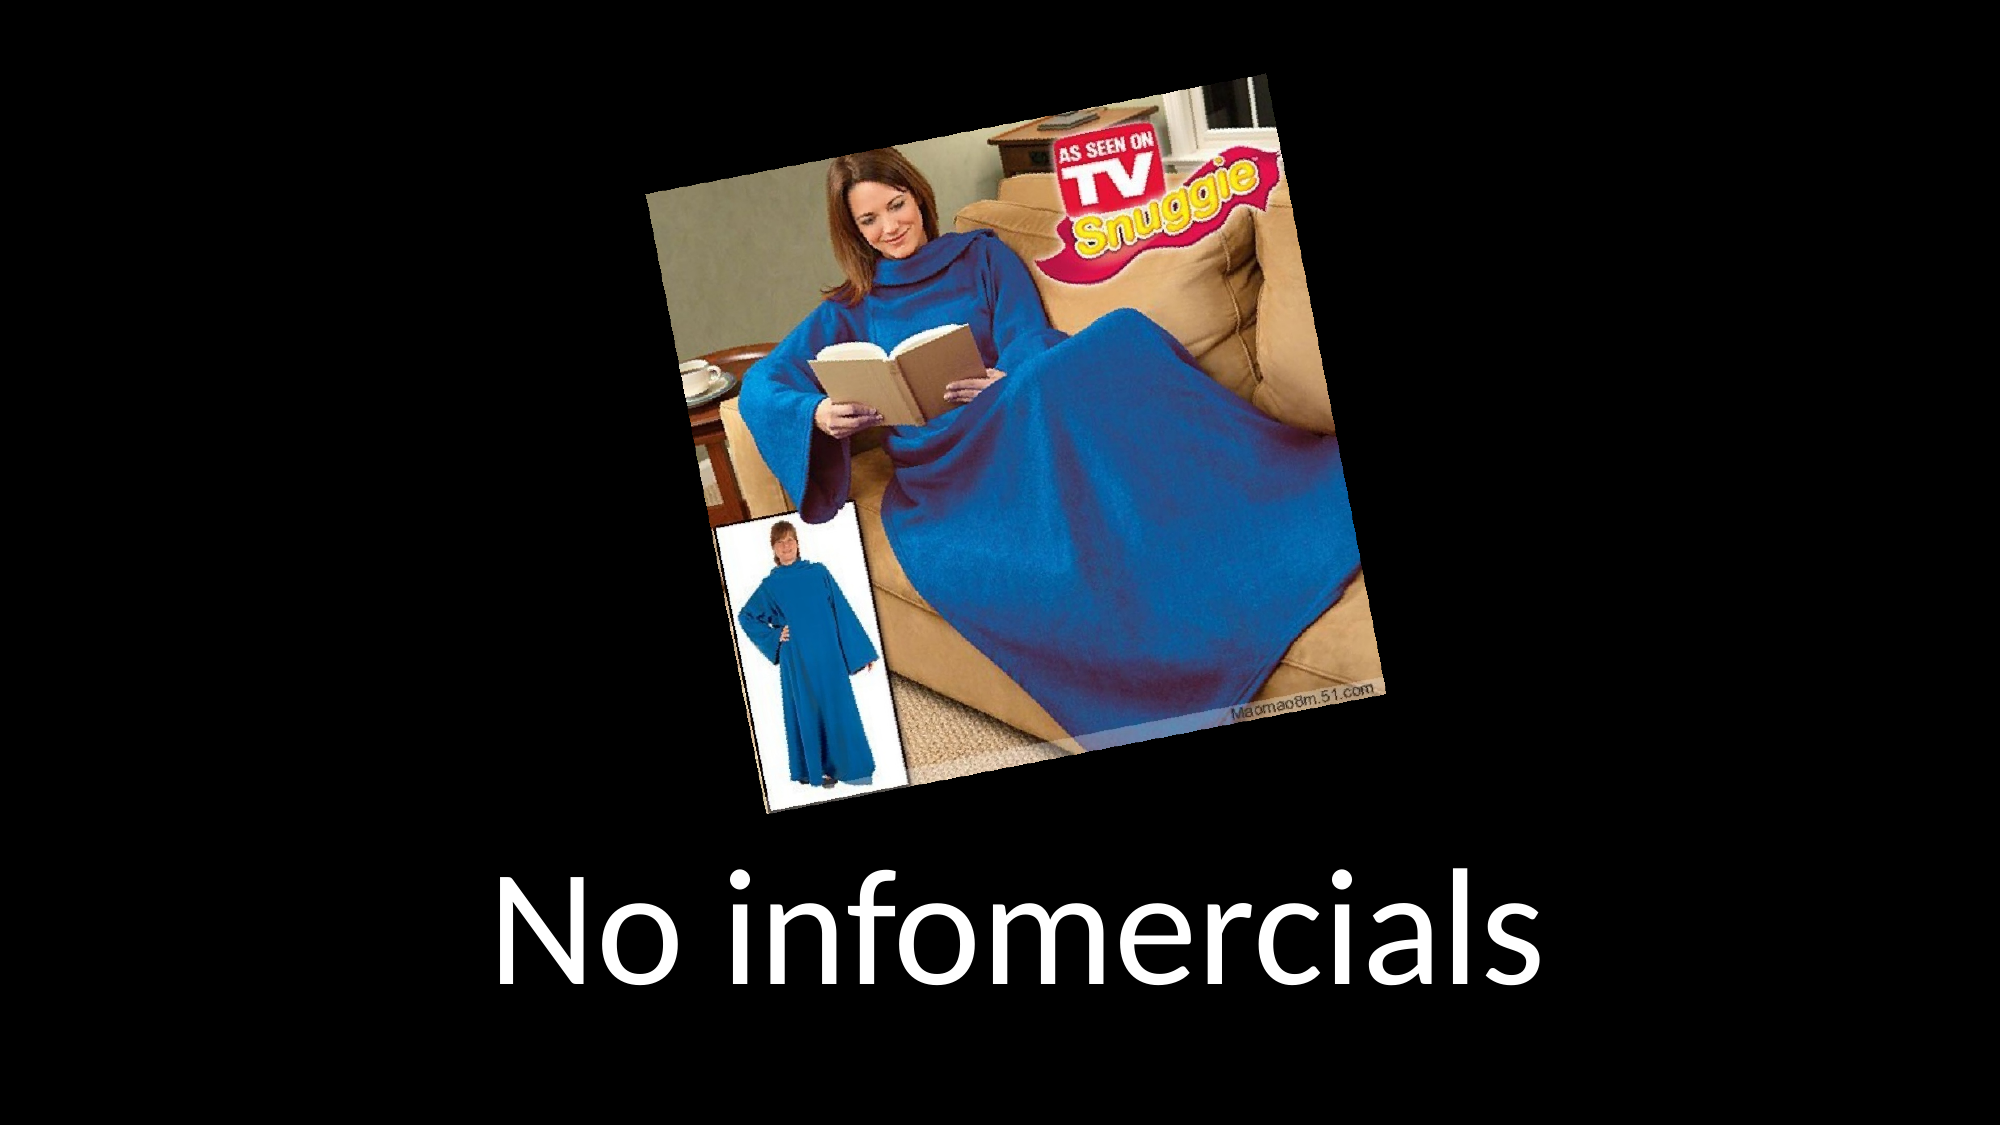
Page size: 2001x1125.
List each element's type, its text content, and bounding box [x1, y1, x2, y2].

text_box No infomercials [92, 810, 1943, 1026]
picture [645, 74, 1386, 810]
